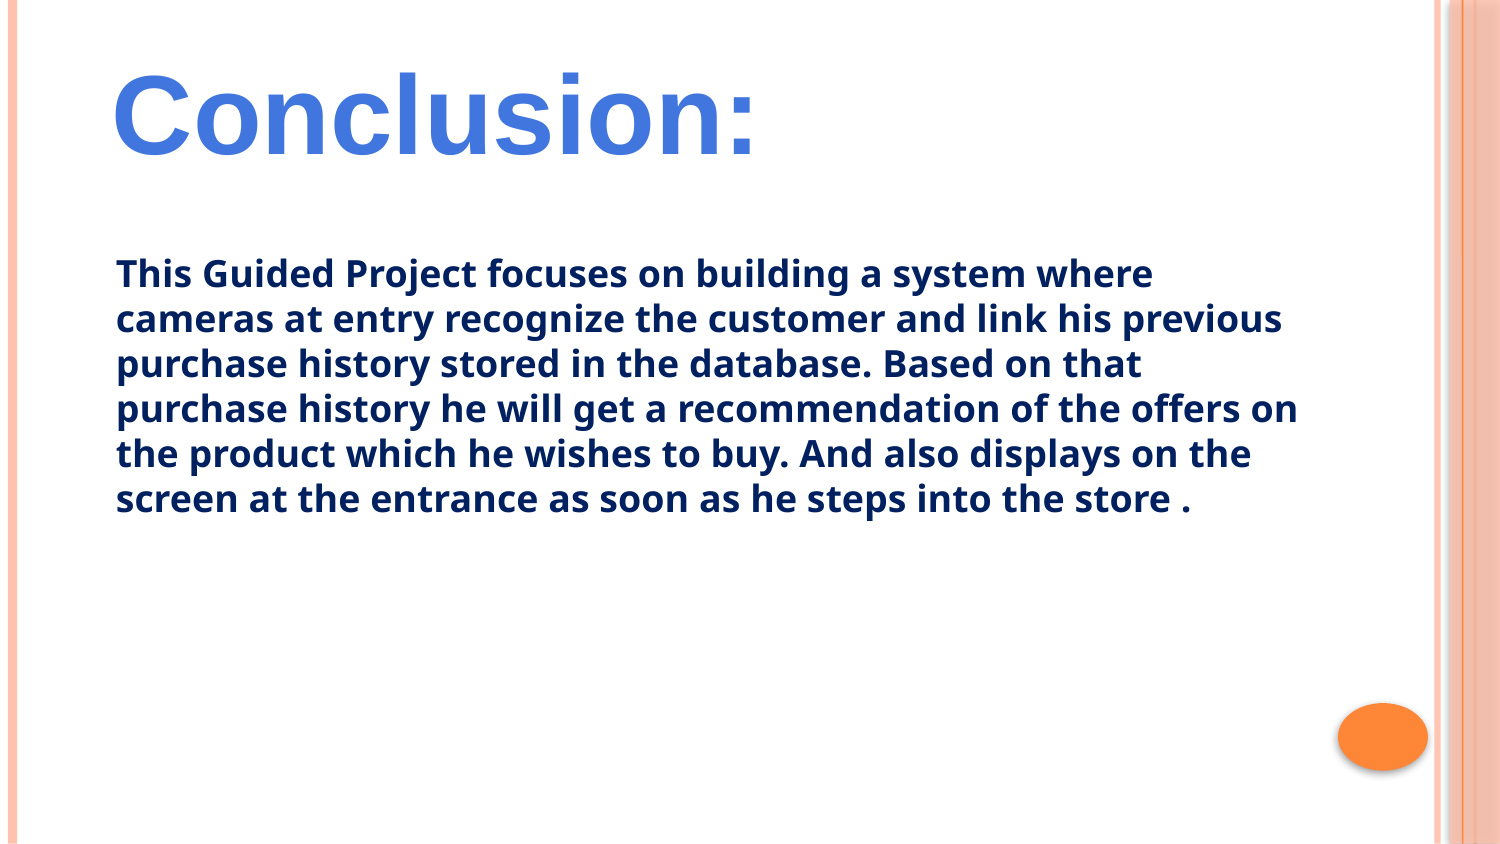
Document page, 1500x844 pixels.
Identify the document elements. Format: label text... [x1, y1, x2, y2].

text_box Conclusion: [96, 34, 778, 185]
text_box This Guided Project focuses on building a system where cameras at entry recognize the customer and link his previous purchase history stored in the database. Based on that purchase history he will get a recommendation of the offers on the product which he wishes to buy. And also displays on the screen at the entrance as soon as he steps into the store . [101, 242, 1316, 528]
